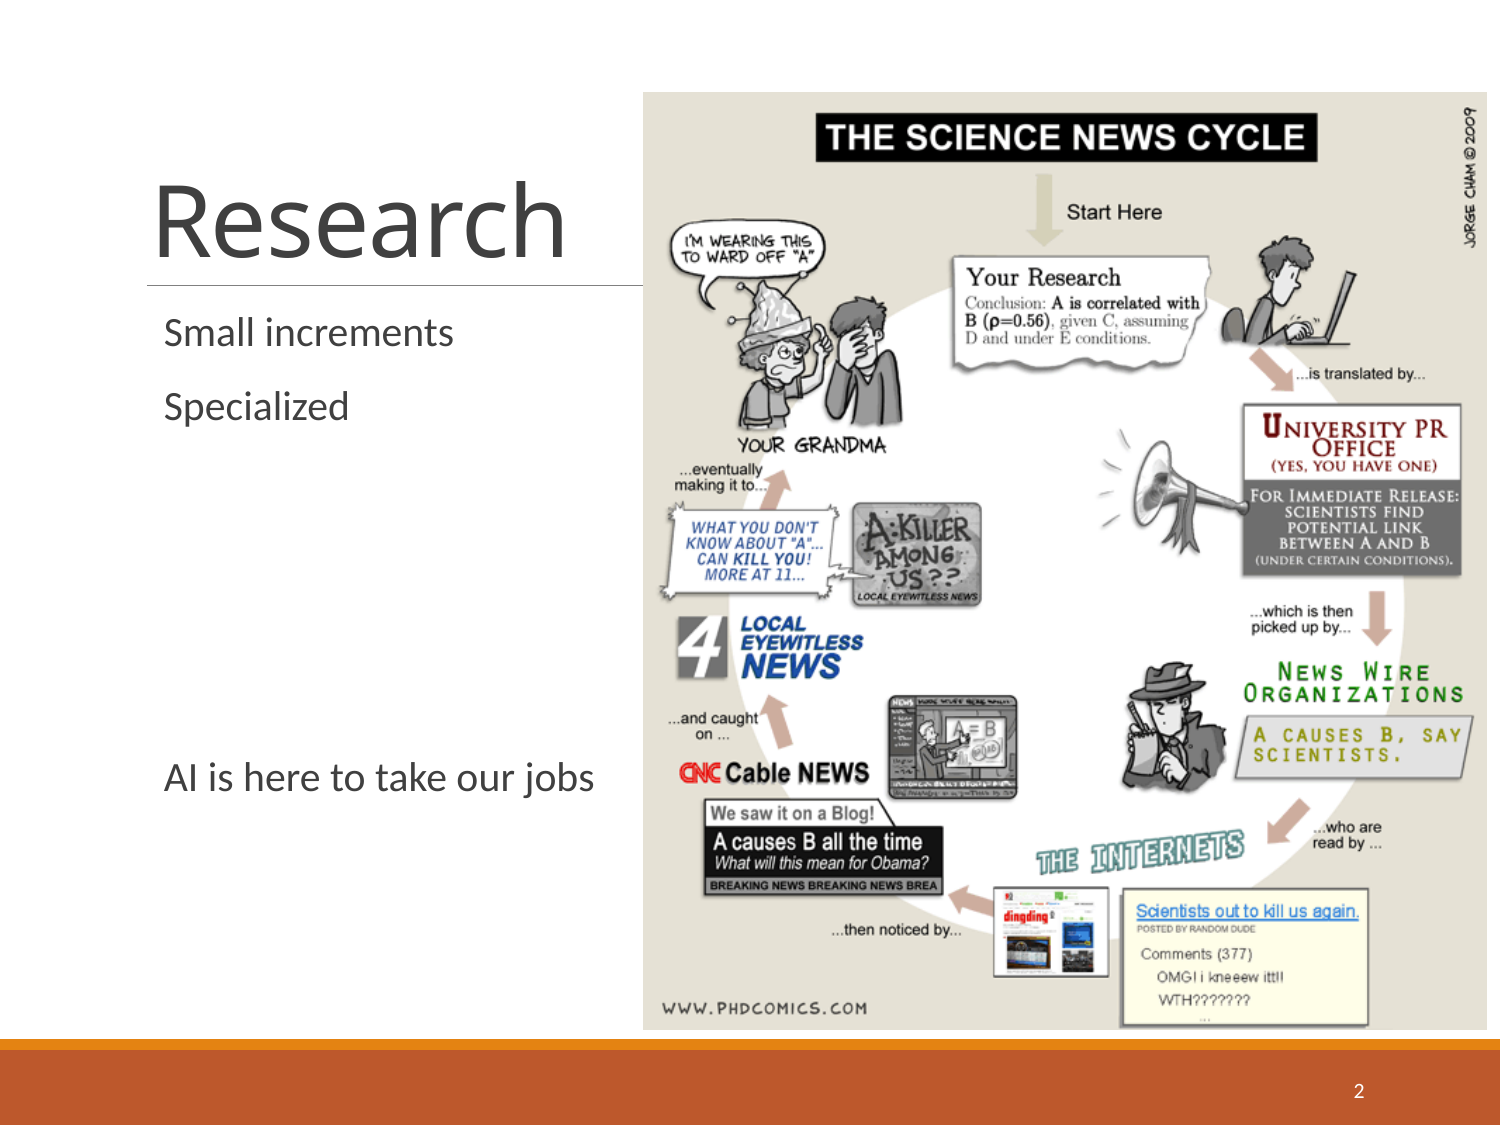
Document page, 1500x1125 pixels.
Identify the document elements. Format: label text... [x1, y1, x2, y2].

title Research [135, 47, 1373, 285]
list Small increments Specialized AI is here to take our jobs [148, 302, 622, 963]
slide_number 2 [1218, 1059, 1380, 1120]
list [642, 91, 1488, 1031]
